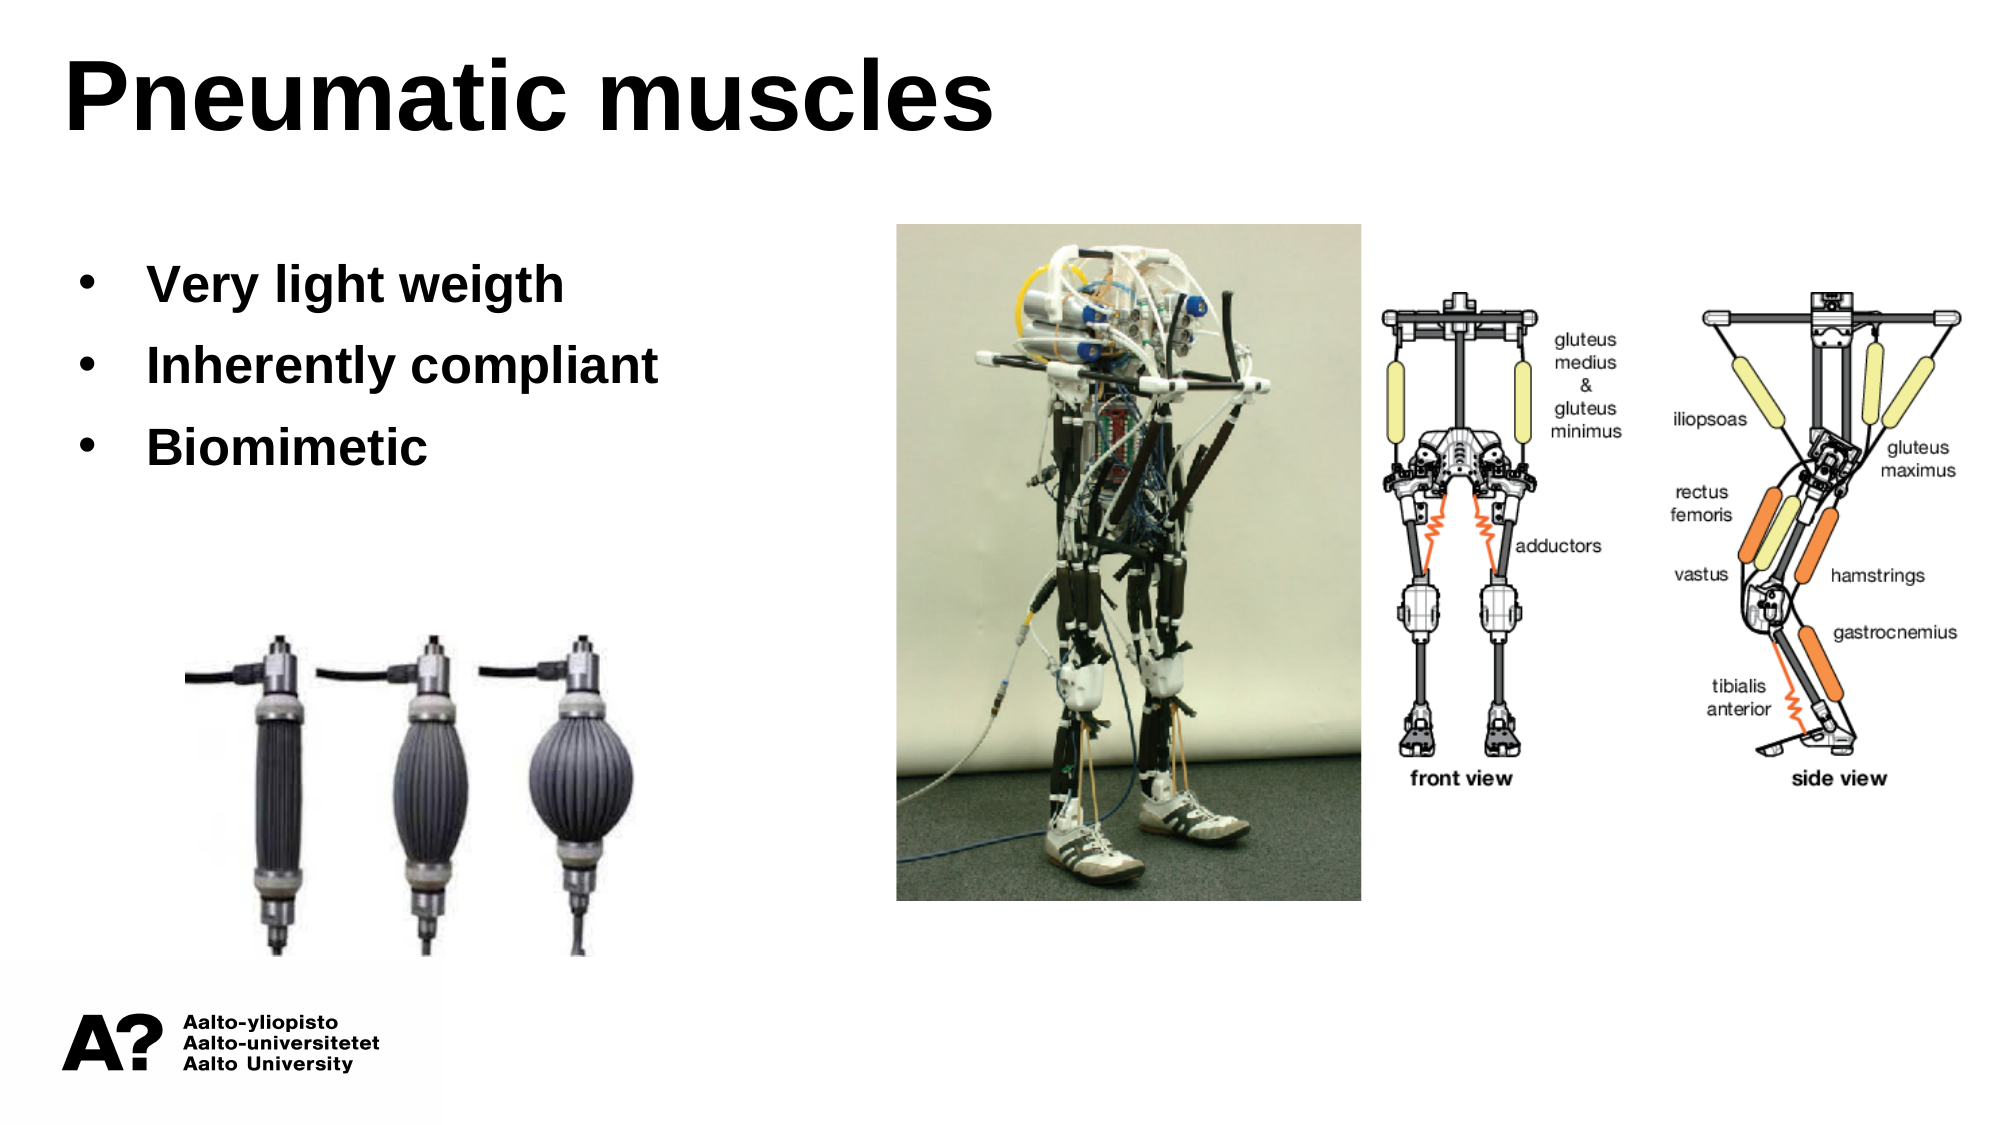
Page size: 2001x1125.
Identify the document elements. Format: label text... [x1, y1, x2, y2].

picture [185, 634, 641, 957]
picture [0, 959, 443, 1125]
list Pneumatic muscles [63, 30, 1922, 250]
picture [892, 224, 1362, 901]
list Very light weigth Inherently compliant Biomimetic [78, 249, 873, 563]
picture [1380, 292, 1963, 797]
